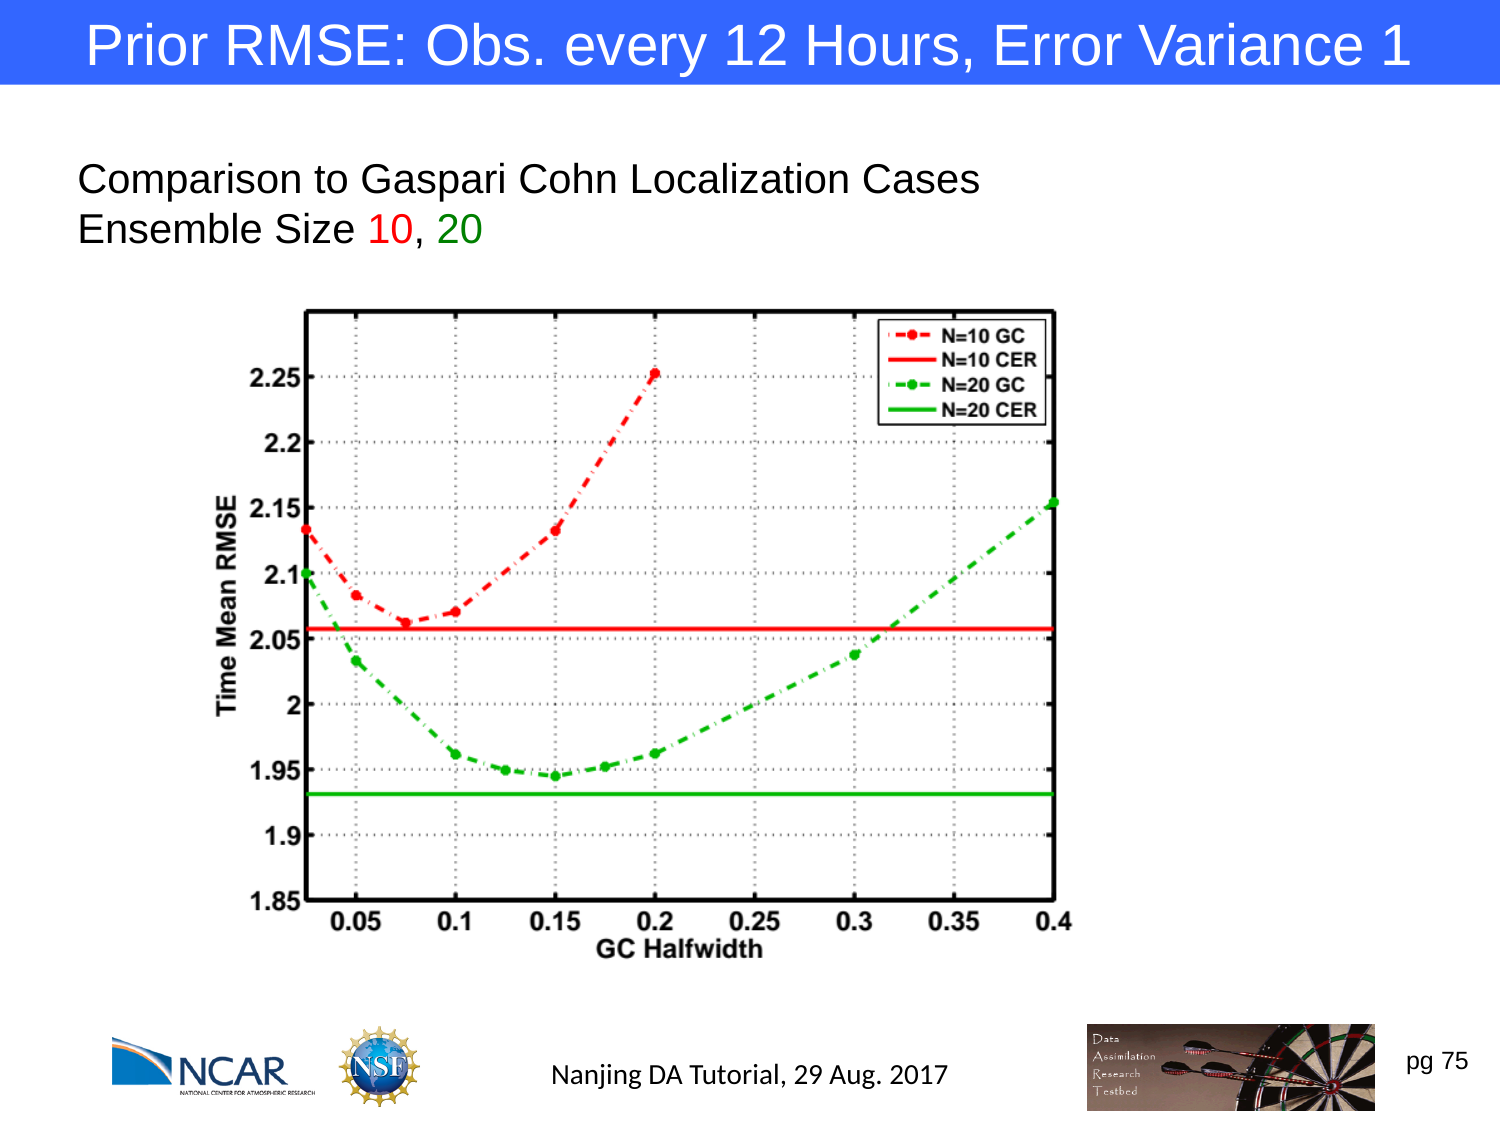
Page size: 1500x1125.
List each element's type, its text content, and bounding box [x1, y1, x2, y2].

picture [112, 1037, 315, 1095]
footer Nanjing DA Tutorial, 29 Aug. 2017 [512, 1042, 988, 1103]
picture [1087, 1024, 1375, 1111]
picture [337, 1024, 421, 1108]
text_box Comparison to Gaspari Cohn Localization Cases Ensemble Size 10, 20 [62, 85, 1450, 320]
text_box Prior RMSE: Obs. every 12 Hours, Error Variance 1 [0, 0, 1500, 85]
picture [205, 289, 1077, 967]
